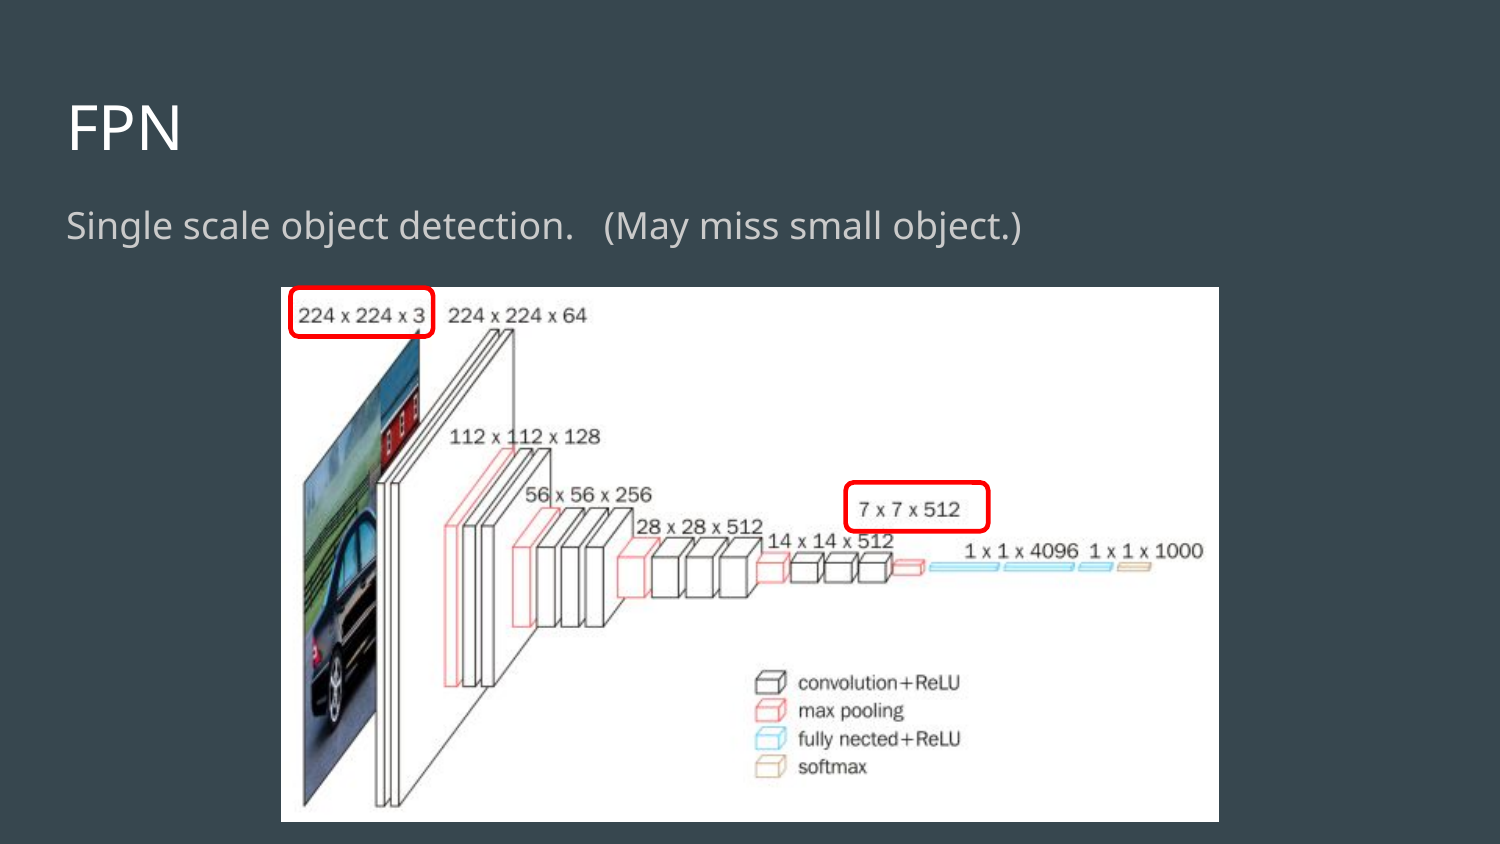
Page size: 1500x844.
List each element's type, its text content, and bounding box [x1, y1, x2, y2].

picture [281, 287, 1219, 823]
title FPN [51, 72, 1449, 167]
list Single scale object detection. (May miss small object.) [51, 180, 1483, 275]
